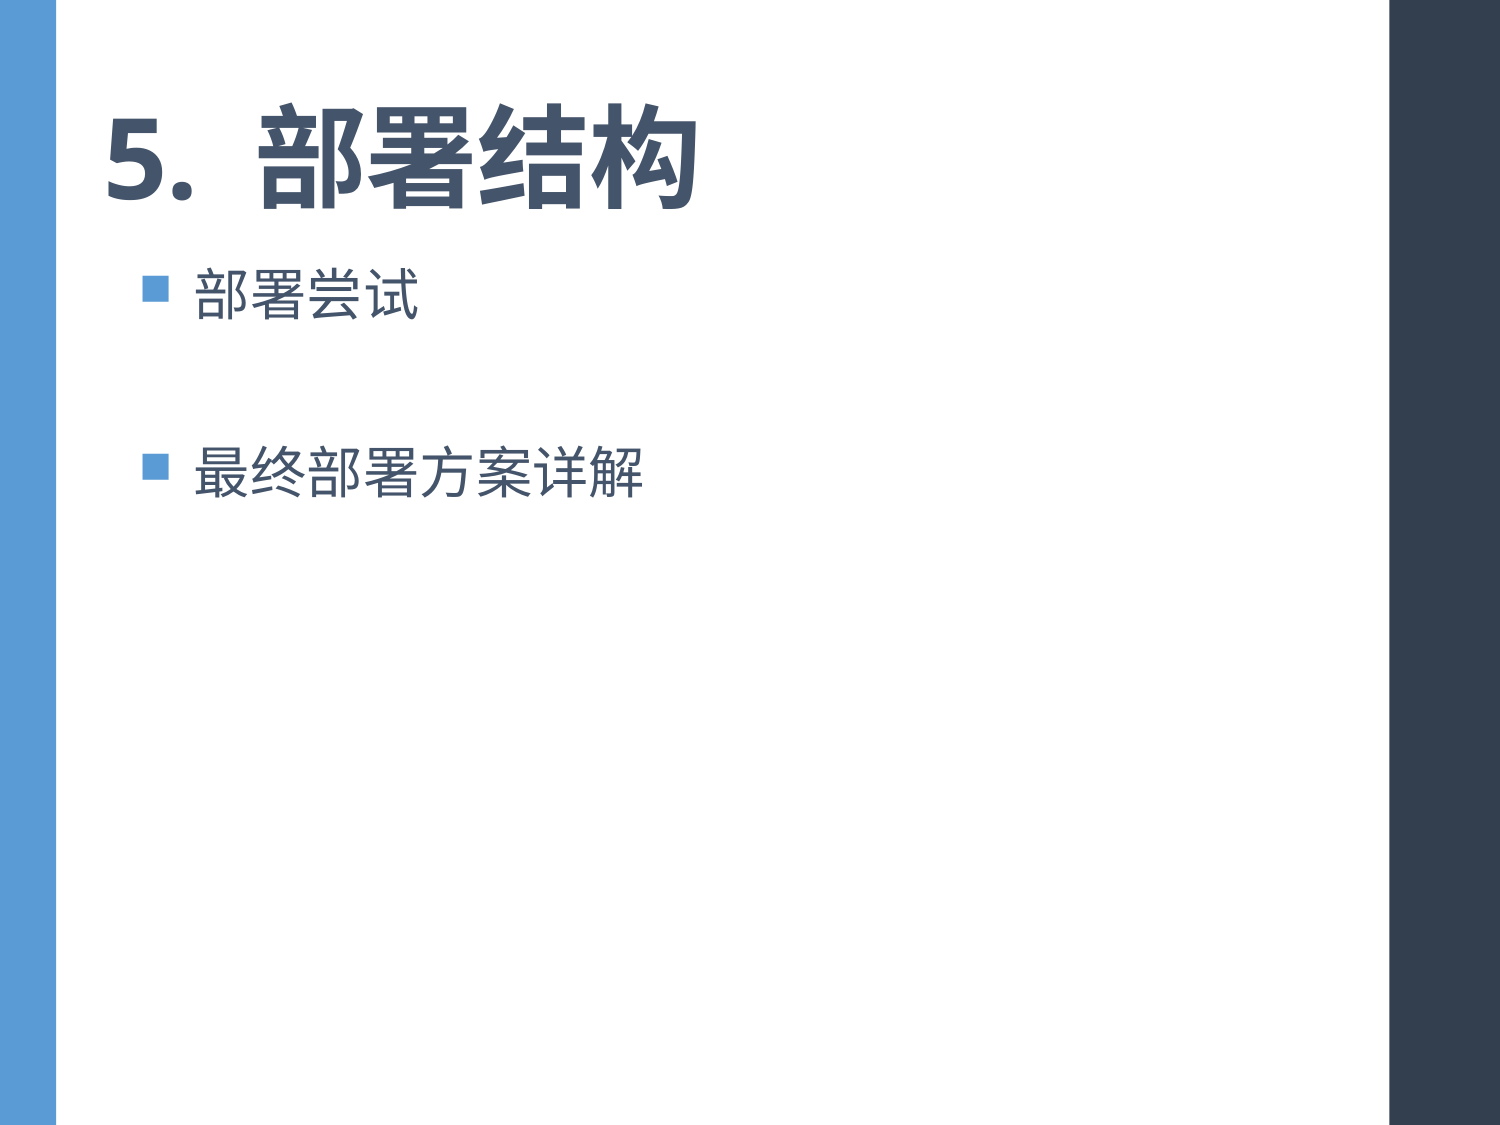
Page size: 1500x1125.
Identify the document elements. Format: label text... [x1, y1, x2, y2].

title 5. 部署结构 [88, 77, 1283, 231]
text_box 部署尝试 最终部署方案详解 [102, 257, 1112, 741]
slide_number [1389, 1022, 1500, 1120]
